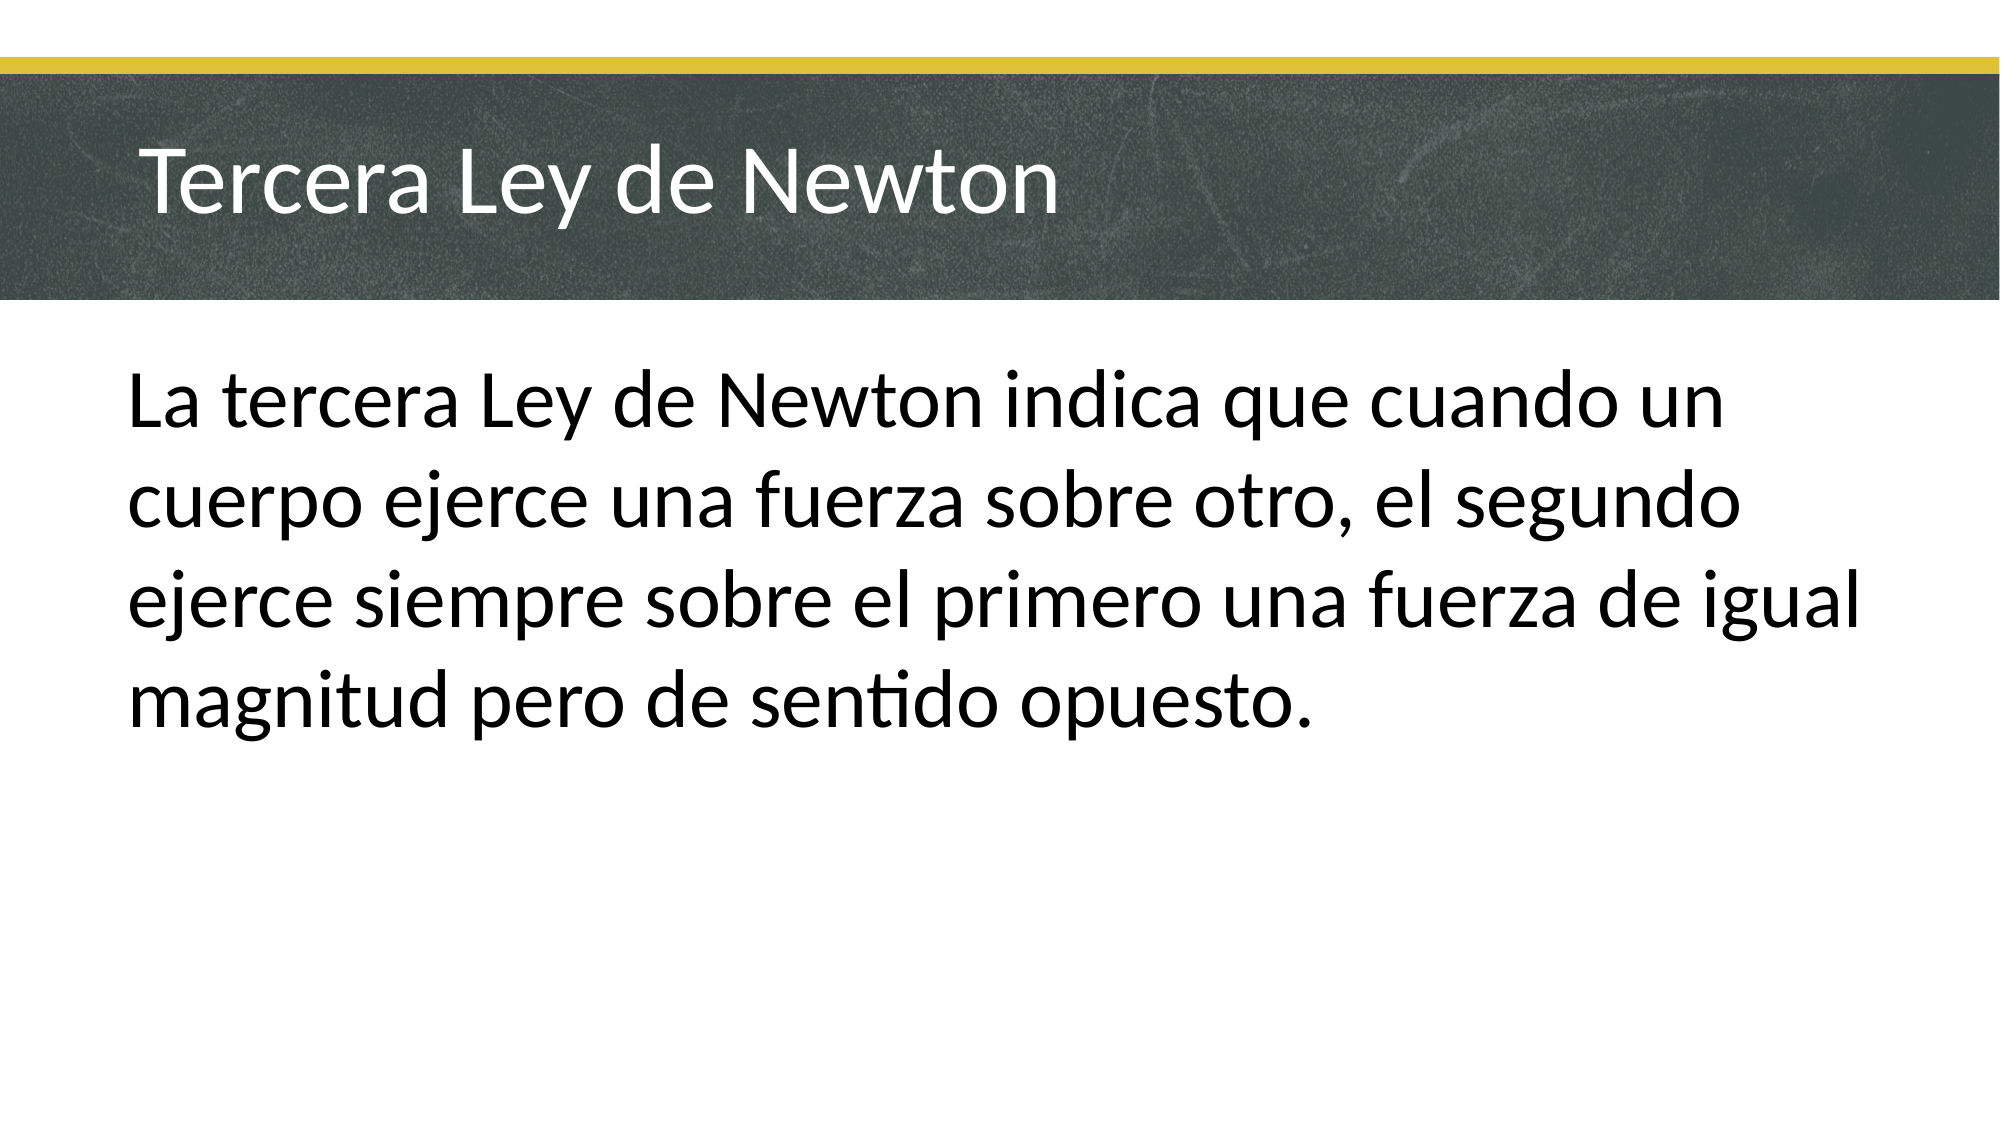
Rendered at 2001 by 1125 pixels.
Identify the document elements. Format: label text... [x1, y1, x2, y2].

picture [0, 74, 2000, 300]
title Tercera Ley de Newton [123, 67, 1703, 291]
text_box La tercera Ley de Newton indica que cuando un cuerpo ejerce una fuerza sobre otro, el segundo ejerce siempre sobre el primero una fuerza de igual magnitud pero de sentido opuesto. [112, 337, 1915, 752]
